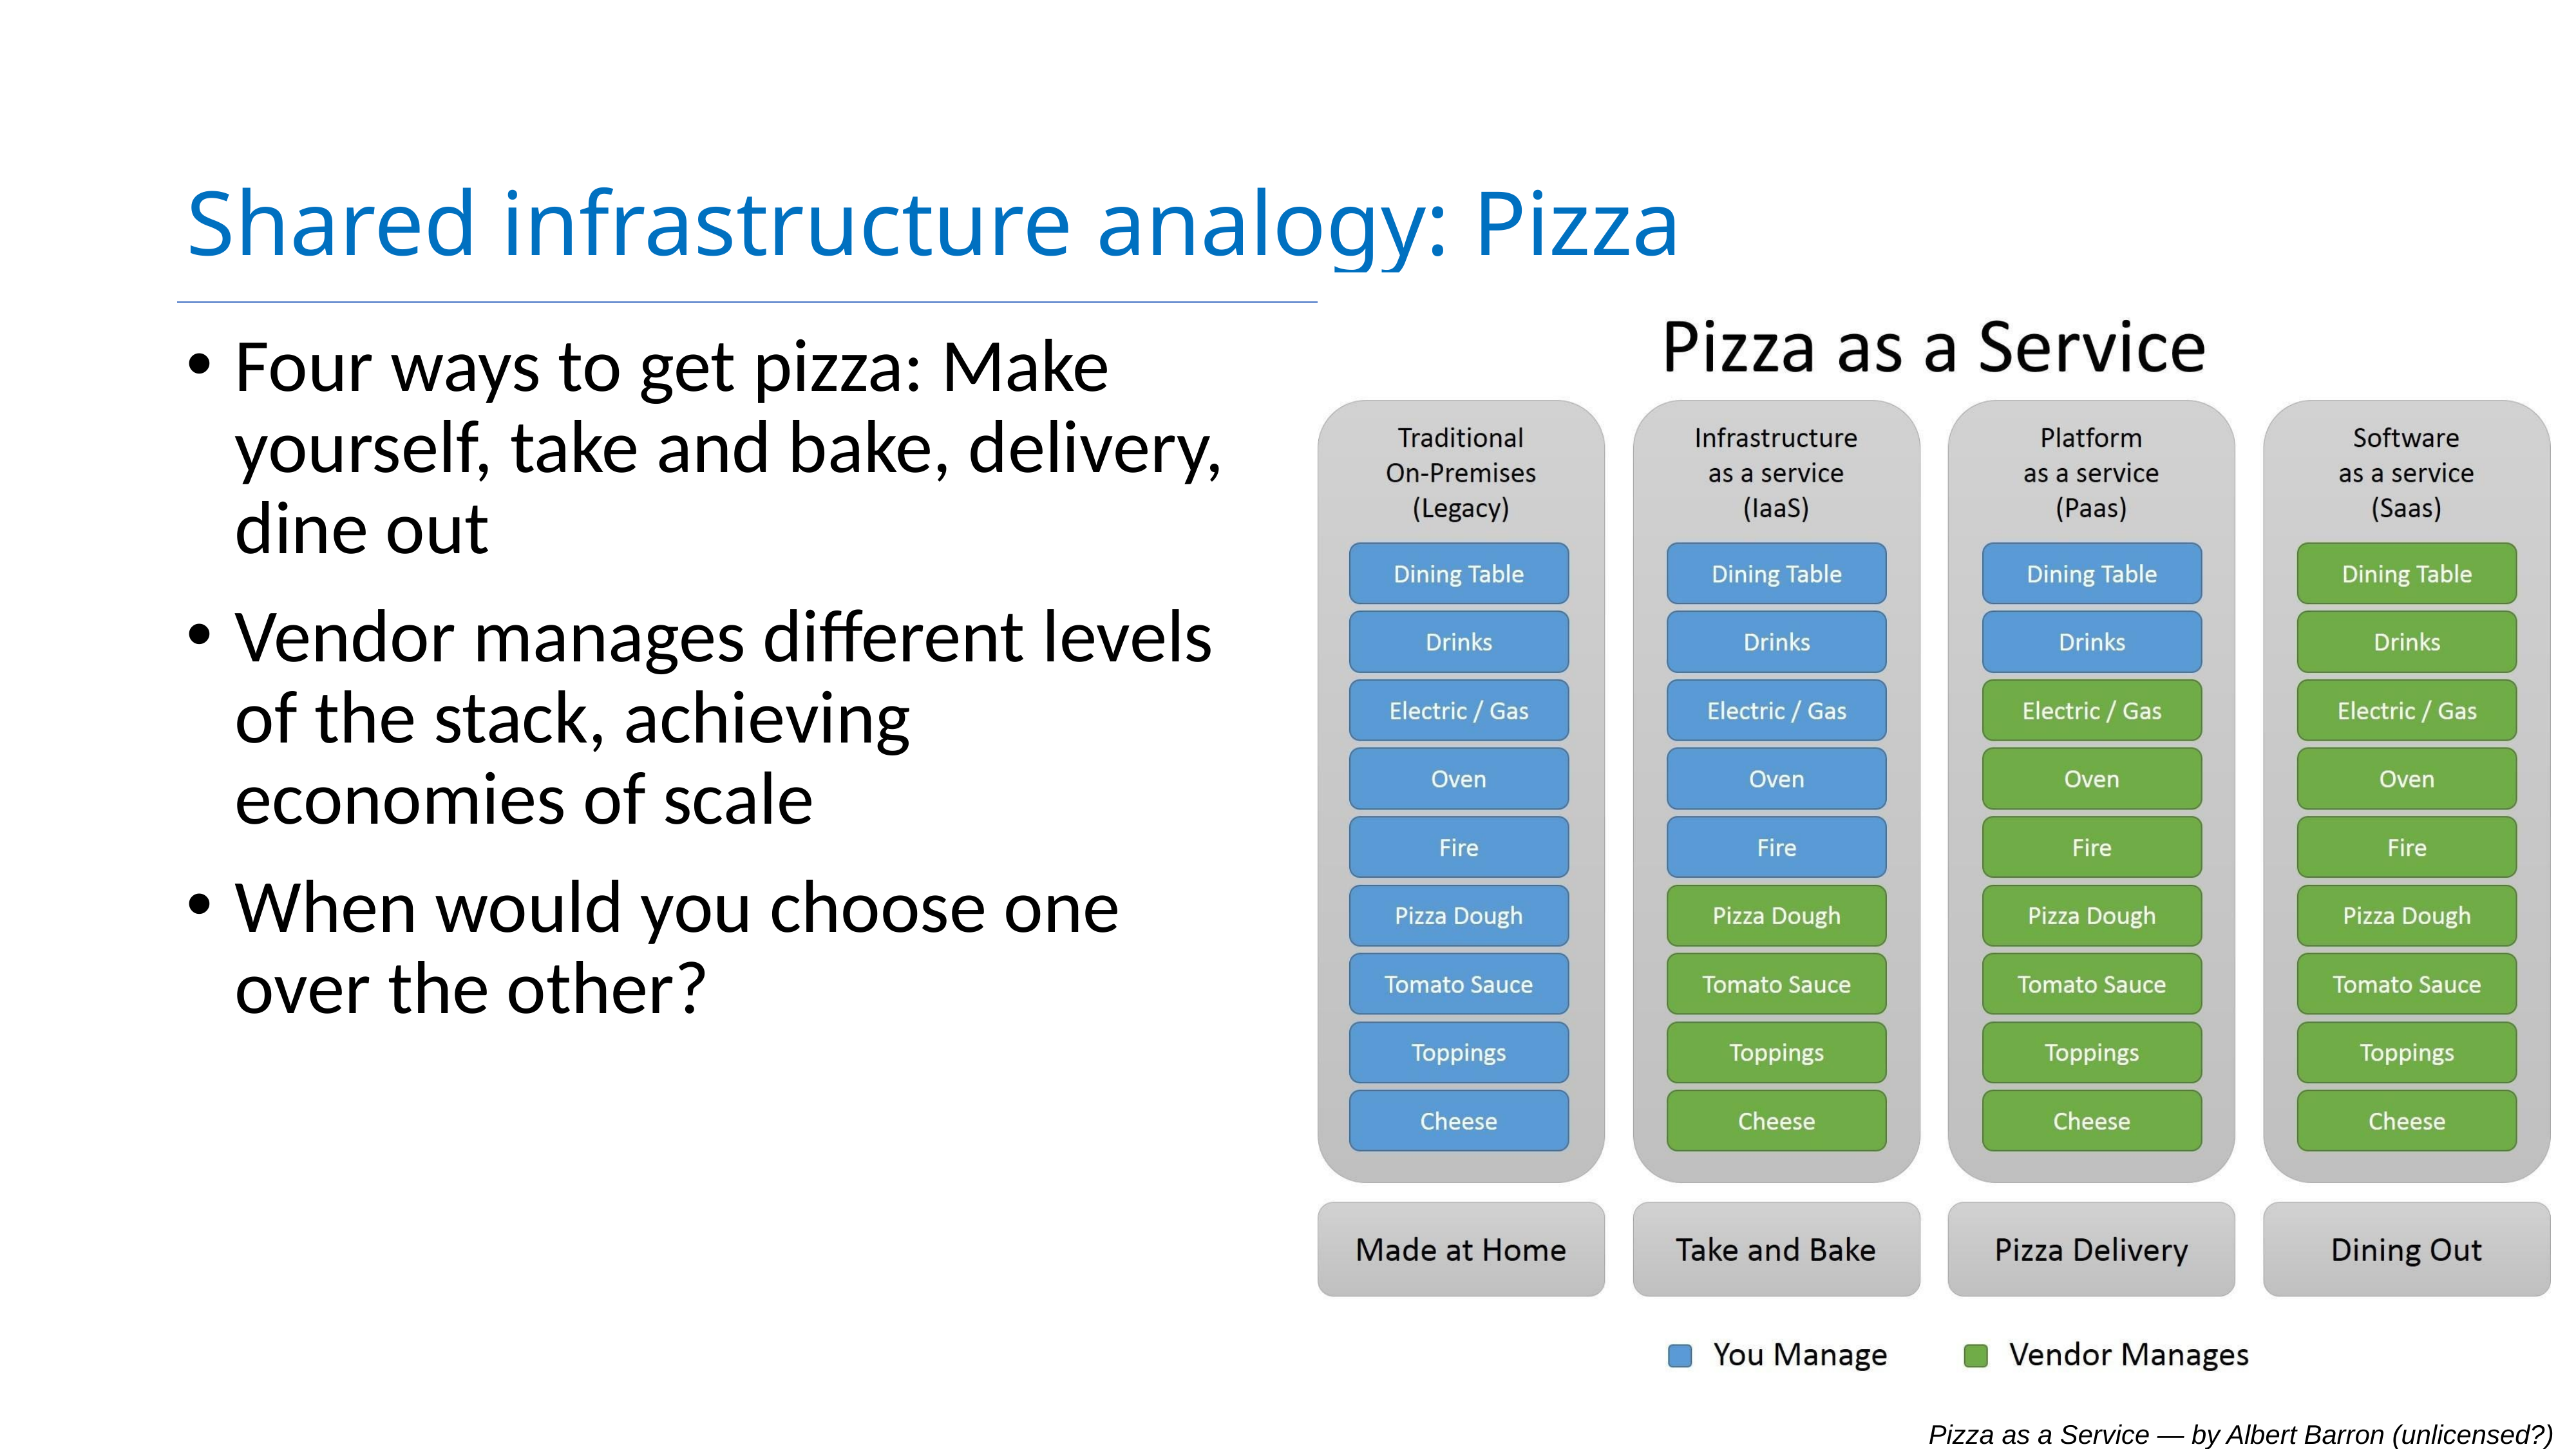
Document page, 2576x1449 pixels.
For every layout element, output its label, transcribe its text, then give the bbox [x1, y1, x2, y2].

text_box Pizza as a Service — by Albert Barron (unlicensed?) [1919, 1412, 2576, 1449]
title Shared infrastructure analogy: Pizza [176, 3, 2400, 285]
list Four ways to get pizza: Make yourself, take and bake, delivery, dine out Vendor manages different levels of the stack, achieving economies of scale When would you choose one over the other? [176, 316, 1260, 1238]
picture [1317, 272, 2551, 1396]
